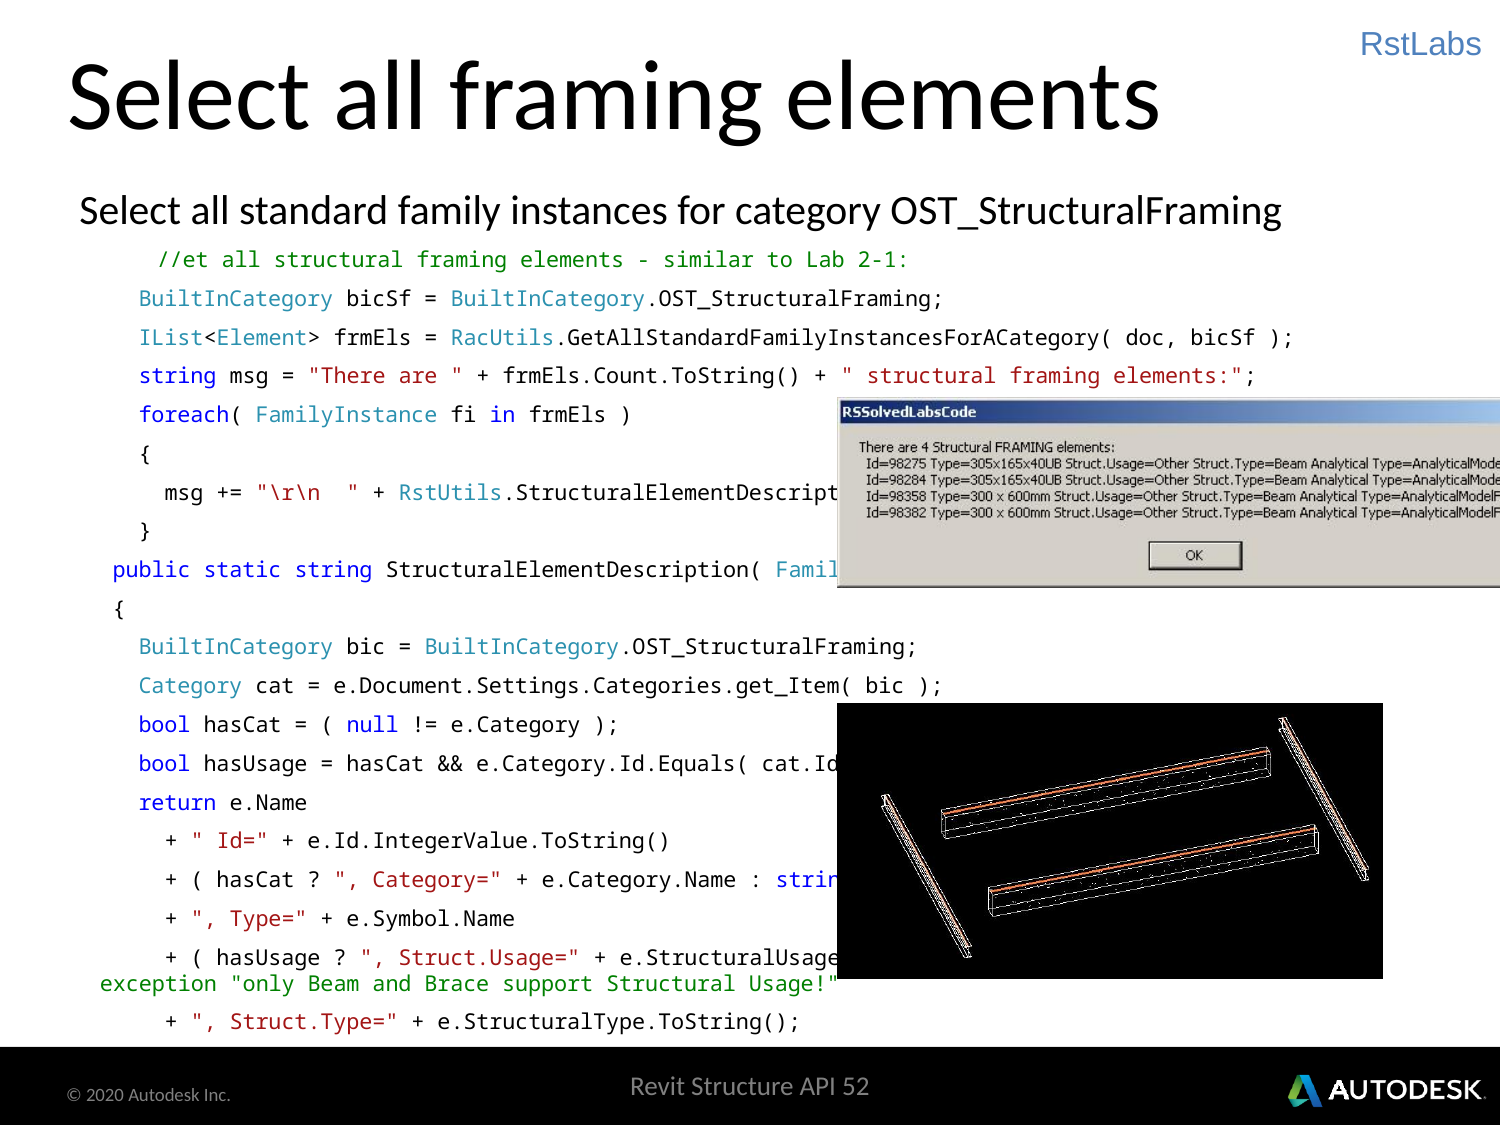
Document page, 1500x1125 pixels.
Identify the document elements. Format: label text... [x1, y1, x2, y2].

title Select all framing elements [52, 22, 1353, 175]
picture [0, 1046, 1500, 1125]
text_box RstLabs [1151, 22, 1483, 63]
list Select all standard family instances for category OST_StructuralFraming //et all structural framing elements - similar to Lab 2-1: BuiltInCategory bicSf = BuiltInCategory.OST_StructuralFraming; IList<Element> frmEls = RacUtils.GetAllStandardFamilyInstancesForACategory( doc, bicSf ); string msg = "There are " + frmEls.Count.ToString() + " structural framing elements:"; foreach( FamilyInstance fi in frmEls ) { msg += "\r\n " + RstUtils.StructuralElementDescription( fi ); } public static string StructuralElementDescription( FamilyInstance e ) { BuiltInCategory bic = BuiltInCategory.OST_StructuralFraming; Category cat = e.Document.Settings.Categories.get_Item( bic ); bool hasCat = ( null != e.Category ); bool hasUsage = hasCat && e.Category.Id.Equals( cat.Id ); return e.Name + " Id=" + e.Id.IntegerValue.ToString() + ( hasCat ? ", Category=" + e.Category.Name : string.Empty ) + ", Type=" + e.Symbol.Name + ( hasUsage ? ", Struct.Usage=" + e.StructuralUsage.ToString() : string.Empty ) // can throw exception "only Beam and Brace support Structural Usage!" + ", Struct.Type=" + e.StructuralType.ToString(); } [45, 175, 1454, 767]
picture [837, 396, 1500, 588]
picture [837, 702, 1383, 979]
